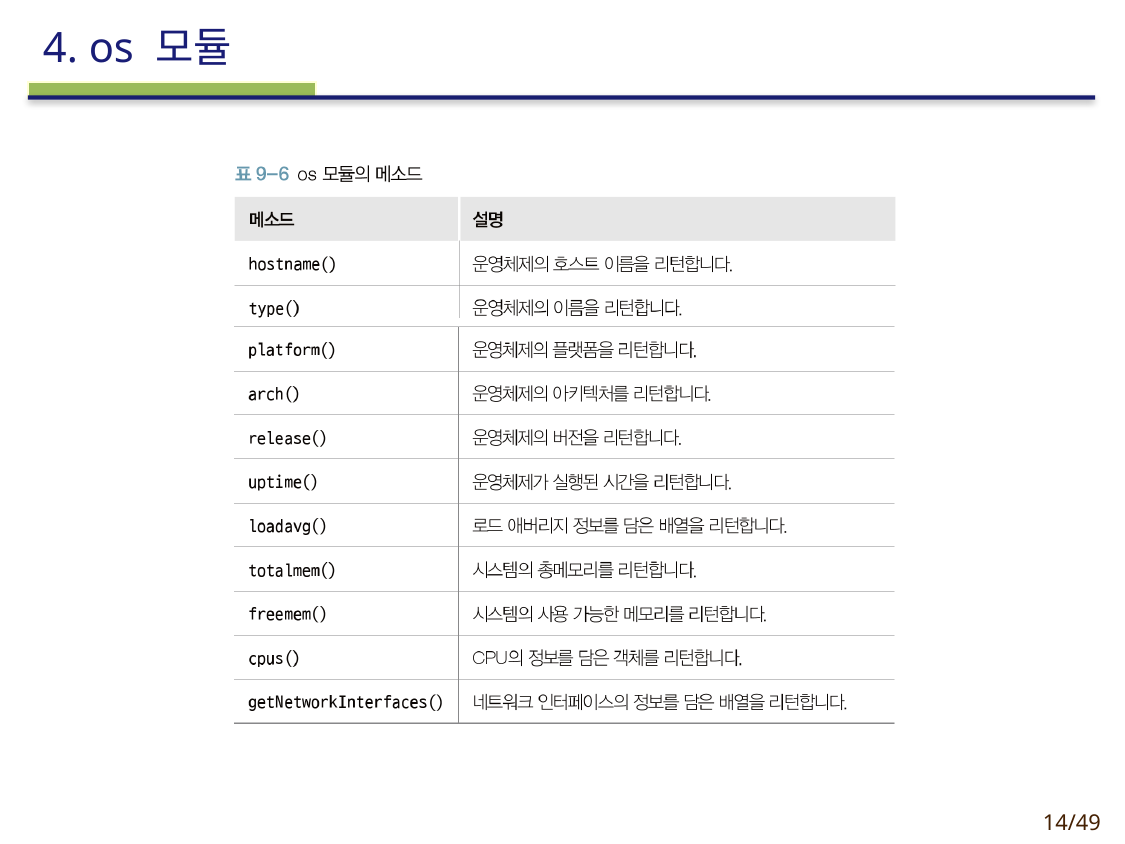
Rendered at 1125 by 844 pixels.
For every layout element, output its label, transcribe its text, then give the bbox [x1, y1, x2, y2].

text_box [225, 161, 900, 730]
title 4. os 모듈 [27, 10, 958, 82]
